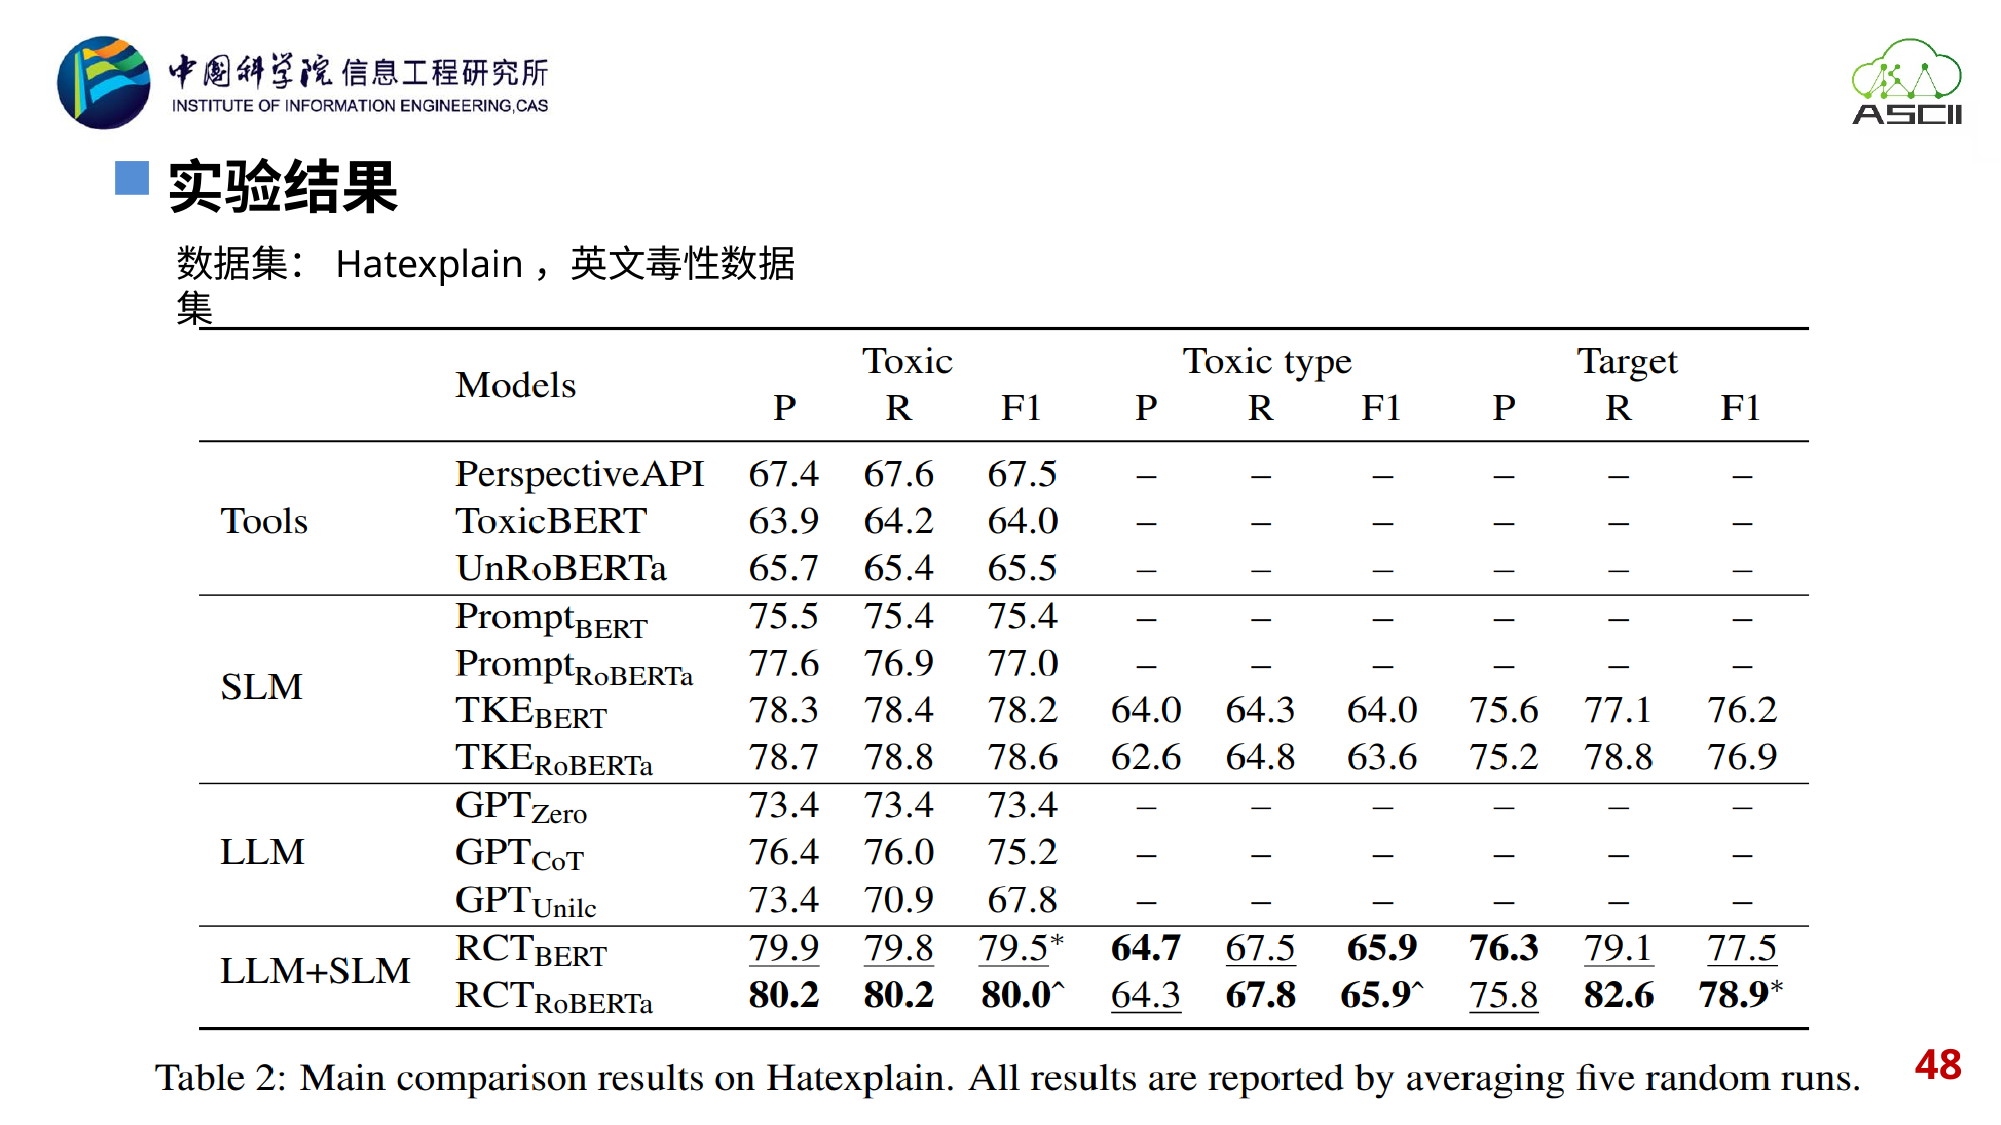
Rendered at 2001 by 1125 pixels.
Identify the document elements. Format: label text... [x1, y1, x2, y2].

picture [0, 0, 621, 163]
text_box 实验结果 [95, 163, 446, 228]
text_box 数据集：Hatexplain，英文毒性数据集 [161, 232, 833, 306]
picture [1813, 0, 2000, 163]
picture [86, 306, 1914, 1125]
text_box 48 [1914, 1027, 1979, 1106]
